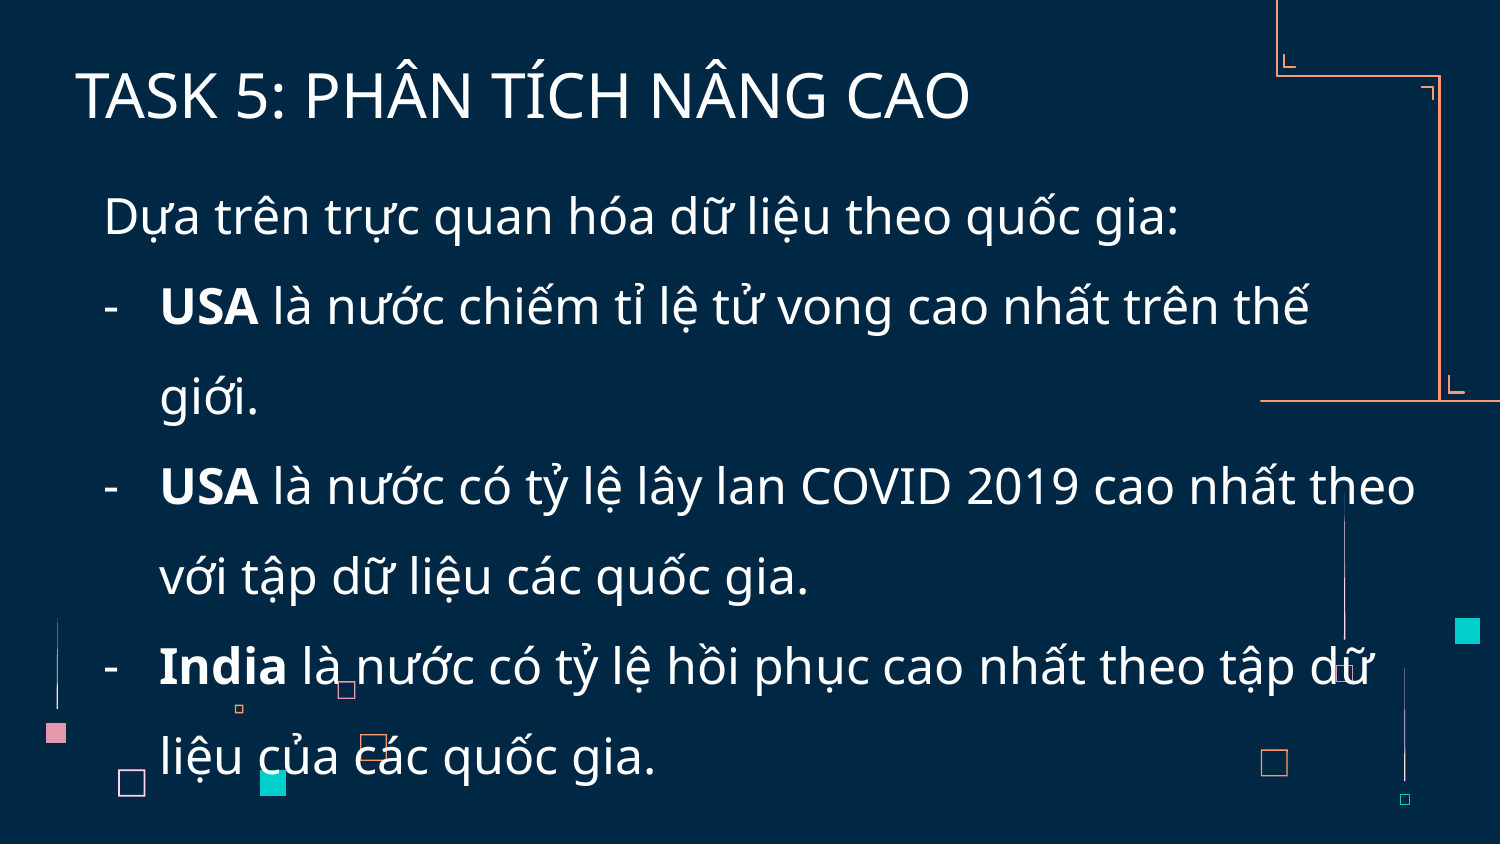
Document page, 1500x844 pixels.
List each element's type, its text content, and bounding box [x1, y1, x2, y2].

title TASK 5: PHÂN TÍCH NÂNG CAO [60, 51, 996, 146]
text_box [1260, 0, 1500, 402]
list Dựa trên trực quan hóa dữ liệu theo quốc gia: USA là nước chiếm tỉ lệ tử vong cao nhất trên thế giới. USA là nước có tỷ lệ lây lan COVID 2019 cao nhất theo với tập dữ liệu các quốc gia. India là nước có tỷ lệ hồi phục cao nhất theo tập dữ liệu của các quốc gia. [69, 139, 1434, 746]
